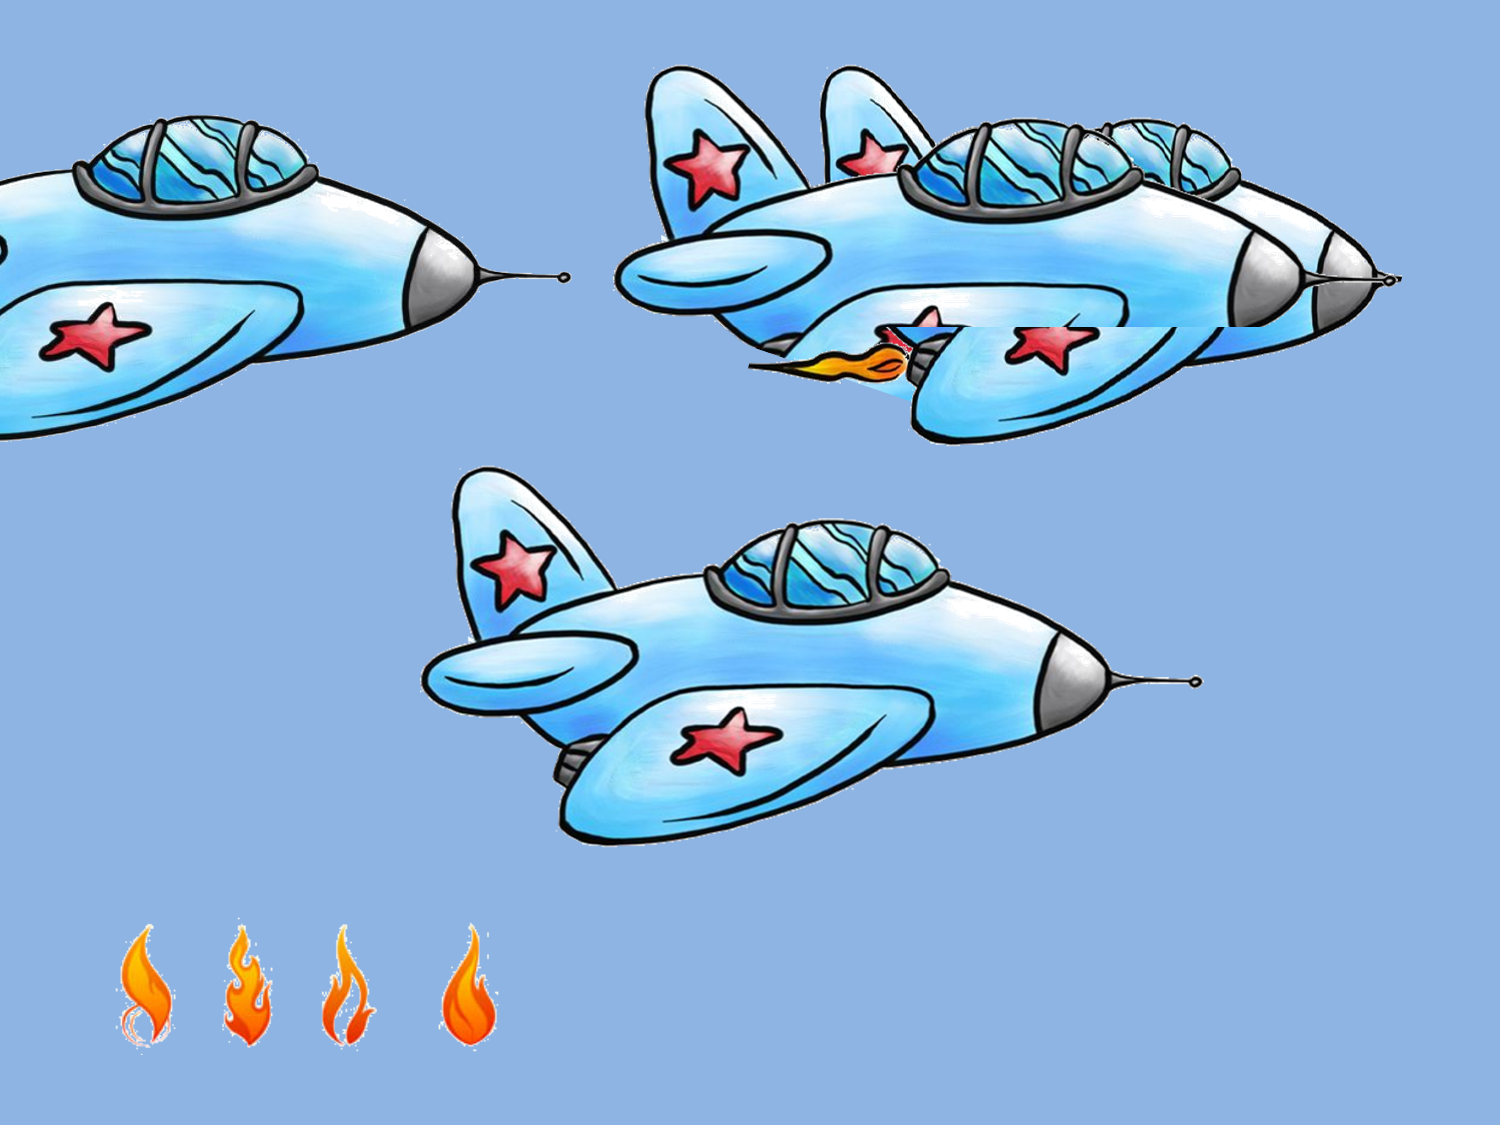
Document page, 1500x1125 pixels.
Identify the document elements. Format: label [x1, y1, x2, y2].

picture [210, 916, 283, 1052]
picture [434, 916, 508, 1052]
picture [311, 916, 385, 1052]
text_box [0, 44, 580, 450]
text_box [535, 47, 1460, 453]
picture [419, 464, 1205, 849]
picture [109, 919, 182, 1055]
